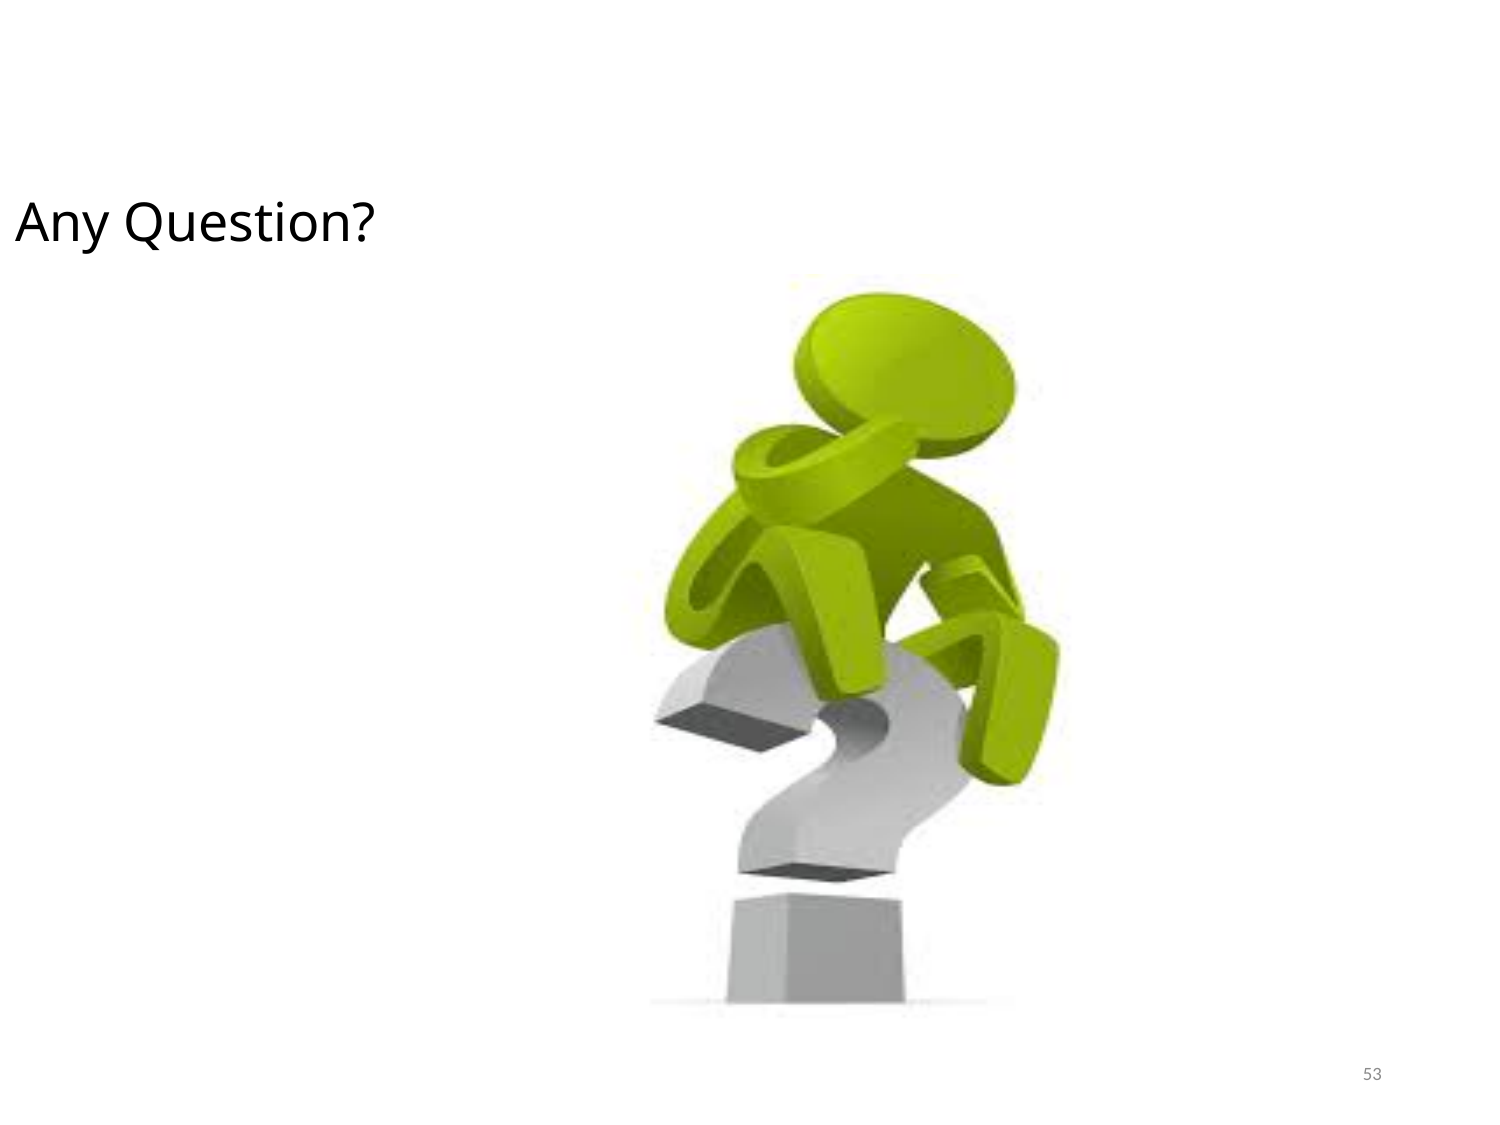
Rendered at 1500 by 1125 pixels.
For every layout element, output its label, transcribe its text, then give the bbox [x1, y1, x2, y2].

slide_number 53 [1059, 1042, 1397, 1103]
title Any Question? [0, 187, 1250, 325]
picture [512, 274, 1138, 1021]
